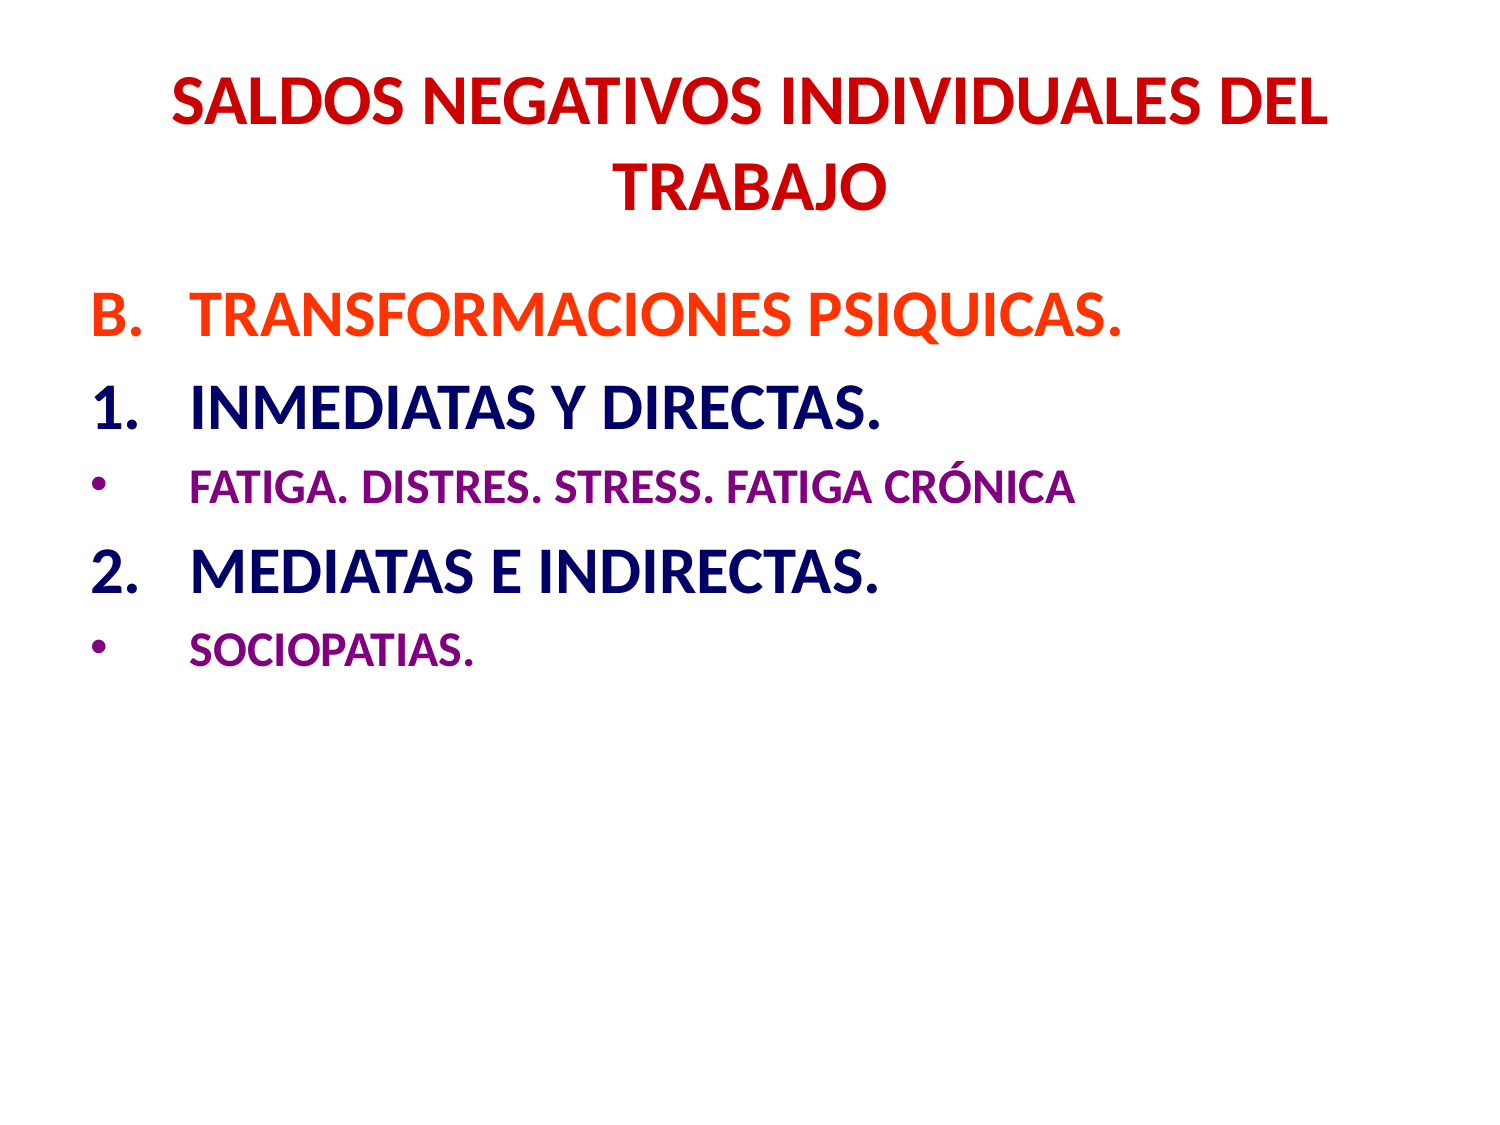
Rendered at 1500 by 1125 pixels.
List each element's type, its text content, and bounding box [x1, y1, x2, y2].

title SALDOS NEGATIVOS INDIVIDUALES DEL TRABAJO [75, 45, 1425, 233]
list B. TRANSFORMACIONES PSIQUICAS. 1. INMEDIATAS Y DIRECTAS. FATIGA. DISTRES. STRESS. FATIGA CRÓNICA 2. MEDIATAS E INDIRECTAS. SOCIOPATIAS. [75, 262, 1425, 1005]
